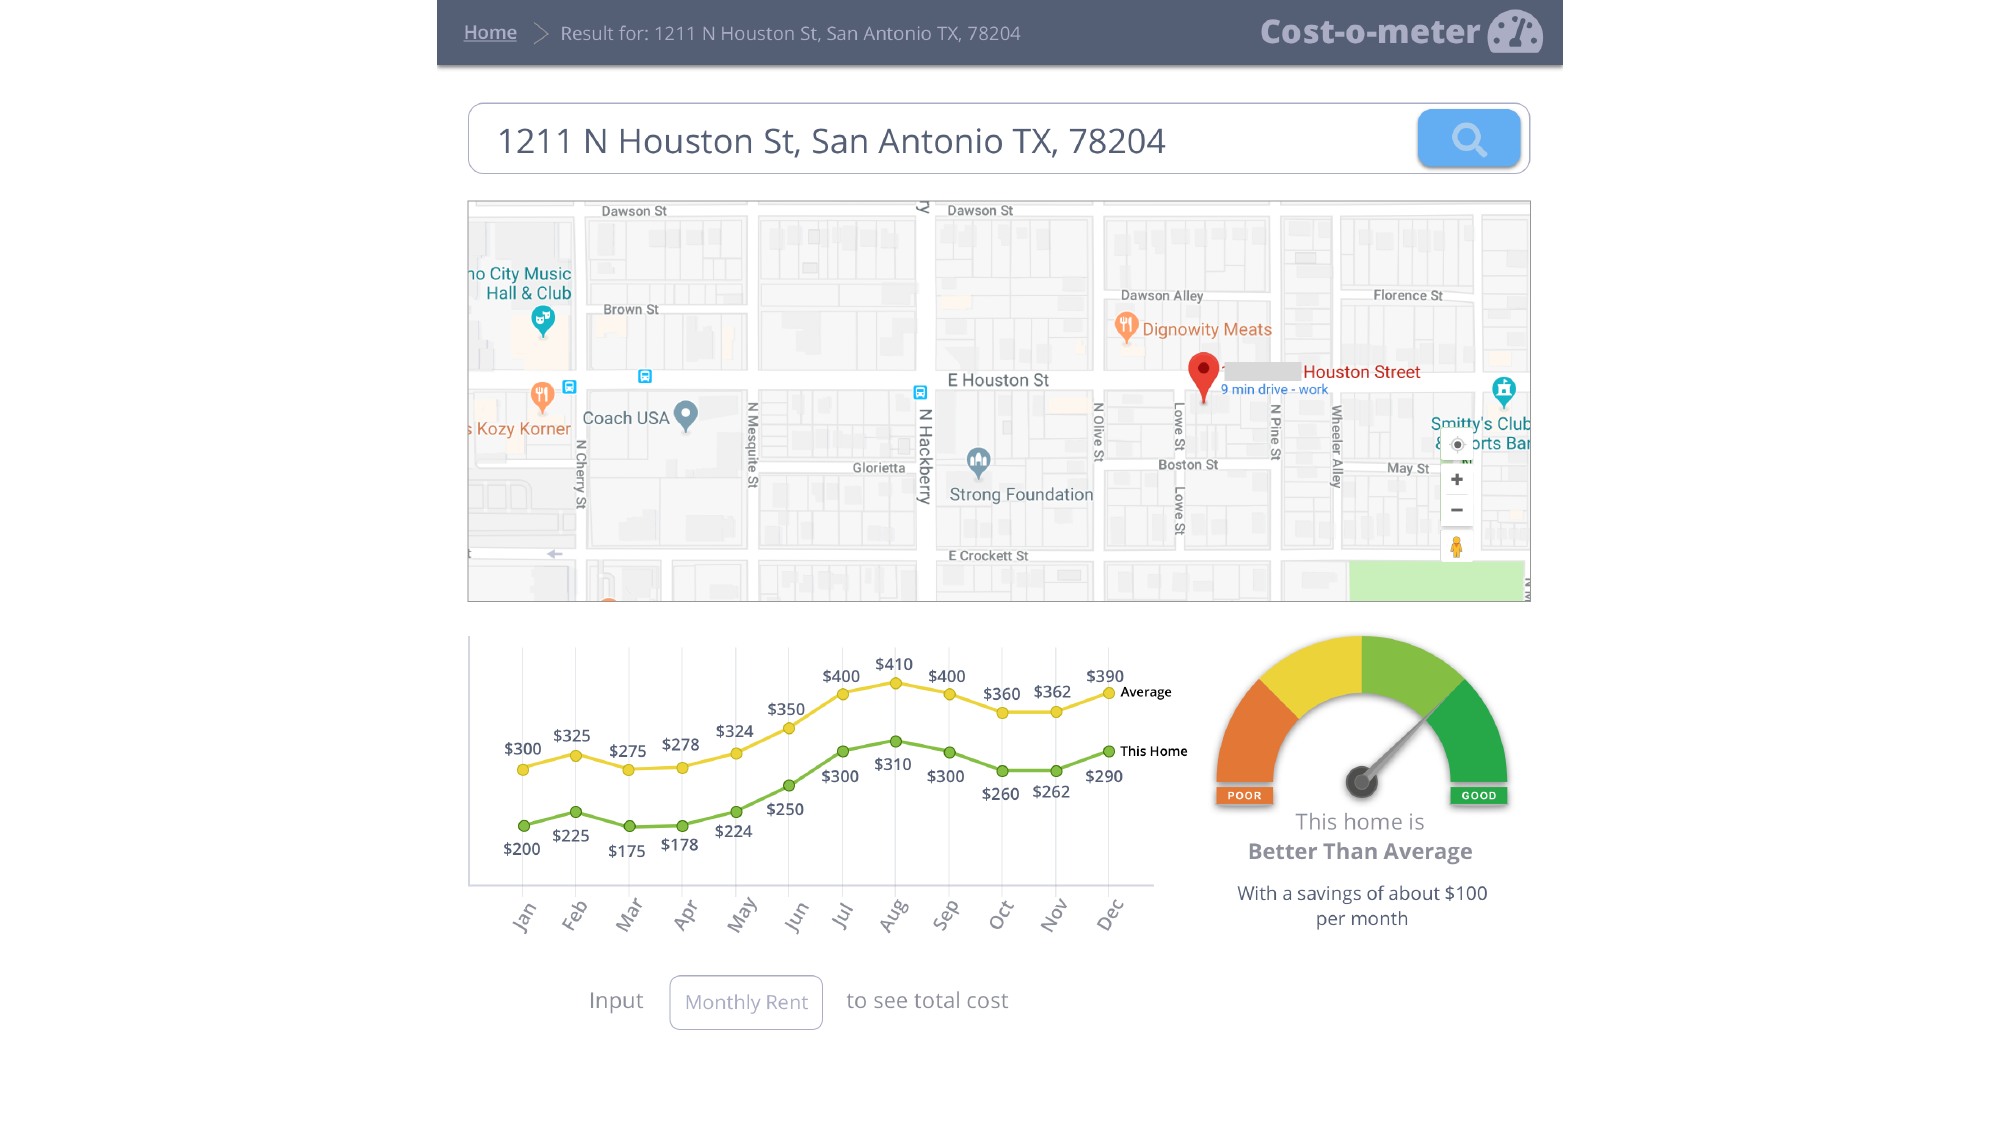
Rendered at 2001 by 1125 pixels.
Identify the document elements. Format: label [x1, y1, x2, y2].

picture [437, 0, 1563, 1125]
